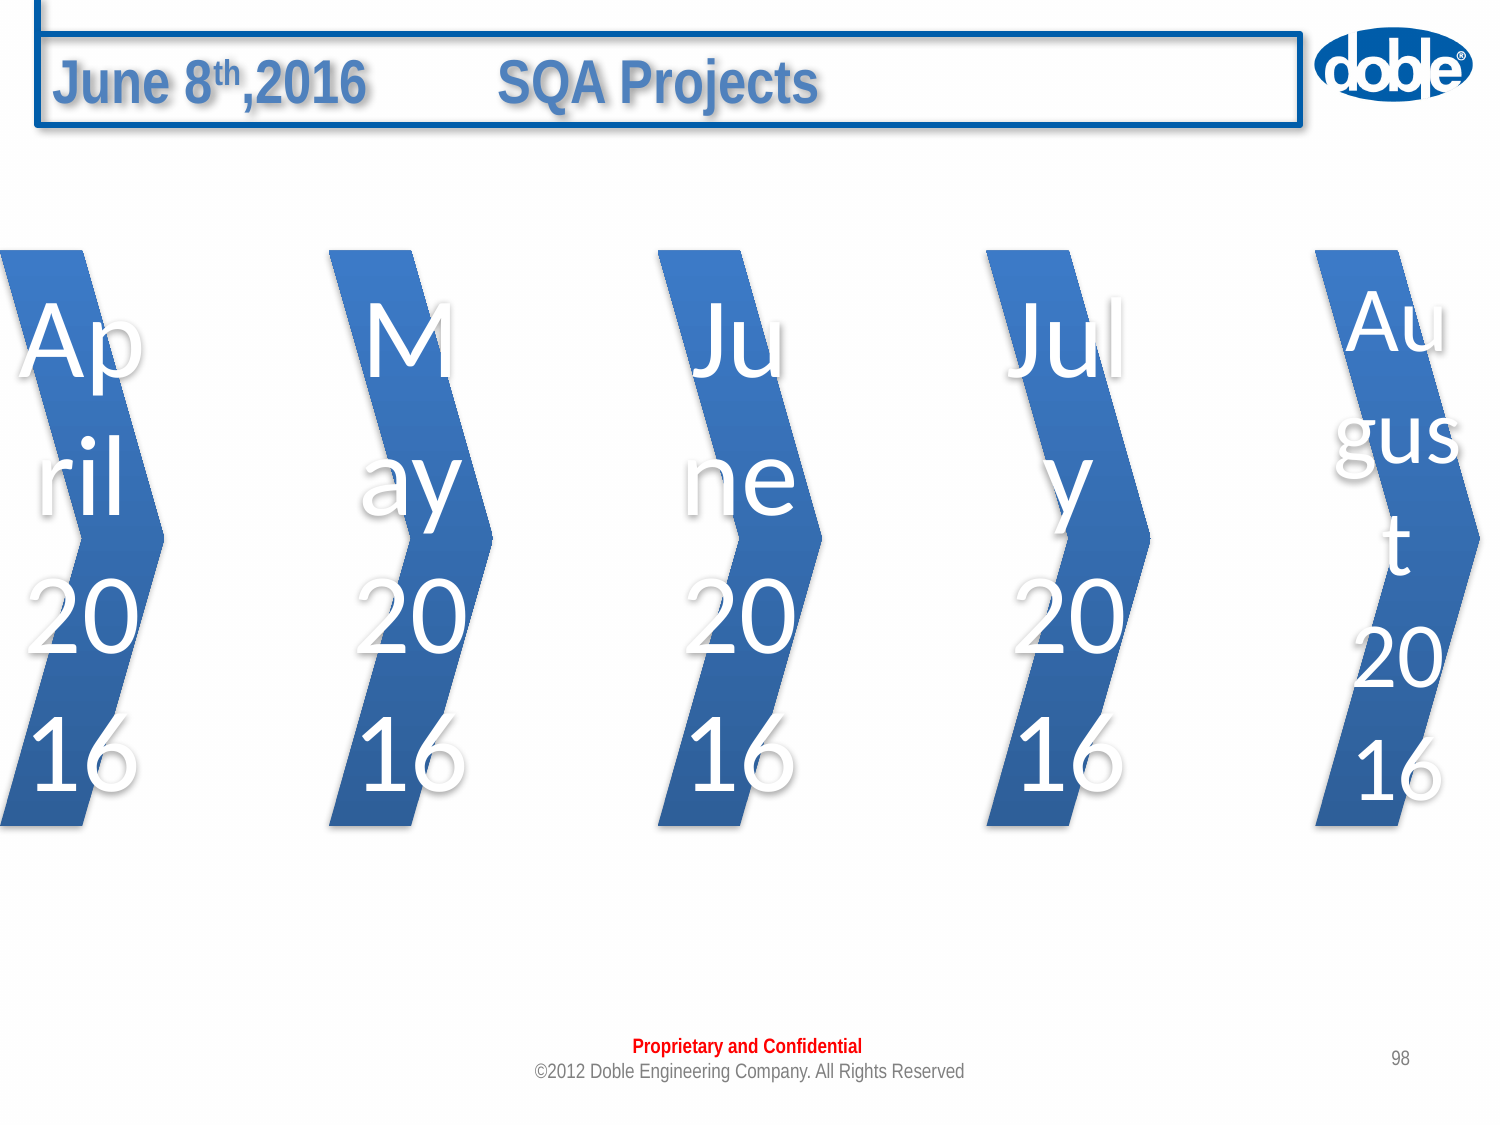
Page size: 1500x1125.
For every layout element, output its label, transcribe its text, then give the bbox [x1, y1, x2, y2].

title June 8th,2016 SQA Projects [34, 31, 1303, 128]
picture [0, 0, 1500, 1125]
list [0, 250, 1480, 926]
